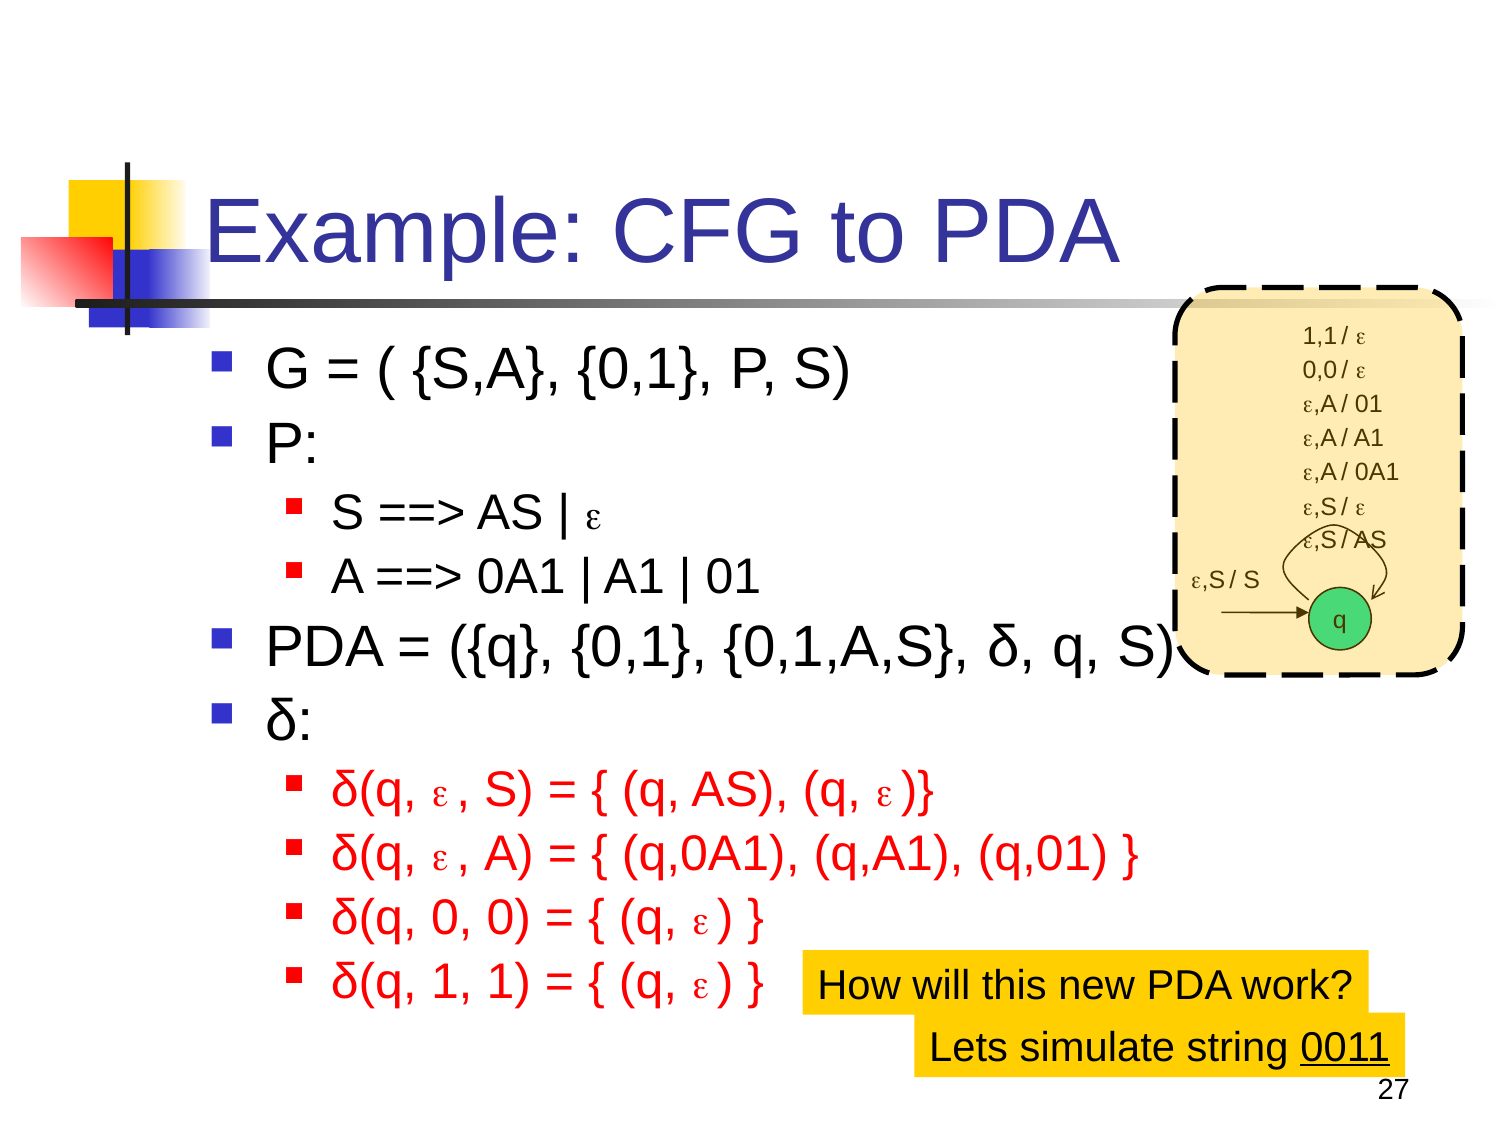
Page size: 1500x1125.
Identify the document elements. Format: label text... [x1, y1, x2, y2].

slide_number 27 [1112, 1037, 1426, 1113]
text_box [1174, 287, 1463, 676]
text_box How will this new PDA work? [802, 950, 1369, 1015]
list G = ( {S,A}, {0,1}, P, S) P: S ==> AS |  A ==> 0A1 | A1 | 01 PDA = ({q}, {0,1}, {0,1,A,S}, δ, q, S) δ: δ(q,  , S) = { (q, AS), (q,  )} δ(q,  , A) = { (q,0A1), (q,A1), (q,01) } δ(q, 0, 0) = { (q,  ) } δ(q, 1, 1) = { (q,  ) } [193, 330, 1470, 1007]
title Example: CFG to PDA [188, 101, 1468, 289]
text_box Lets simulate string 0011 [914, 1012, 1406, 1078]
